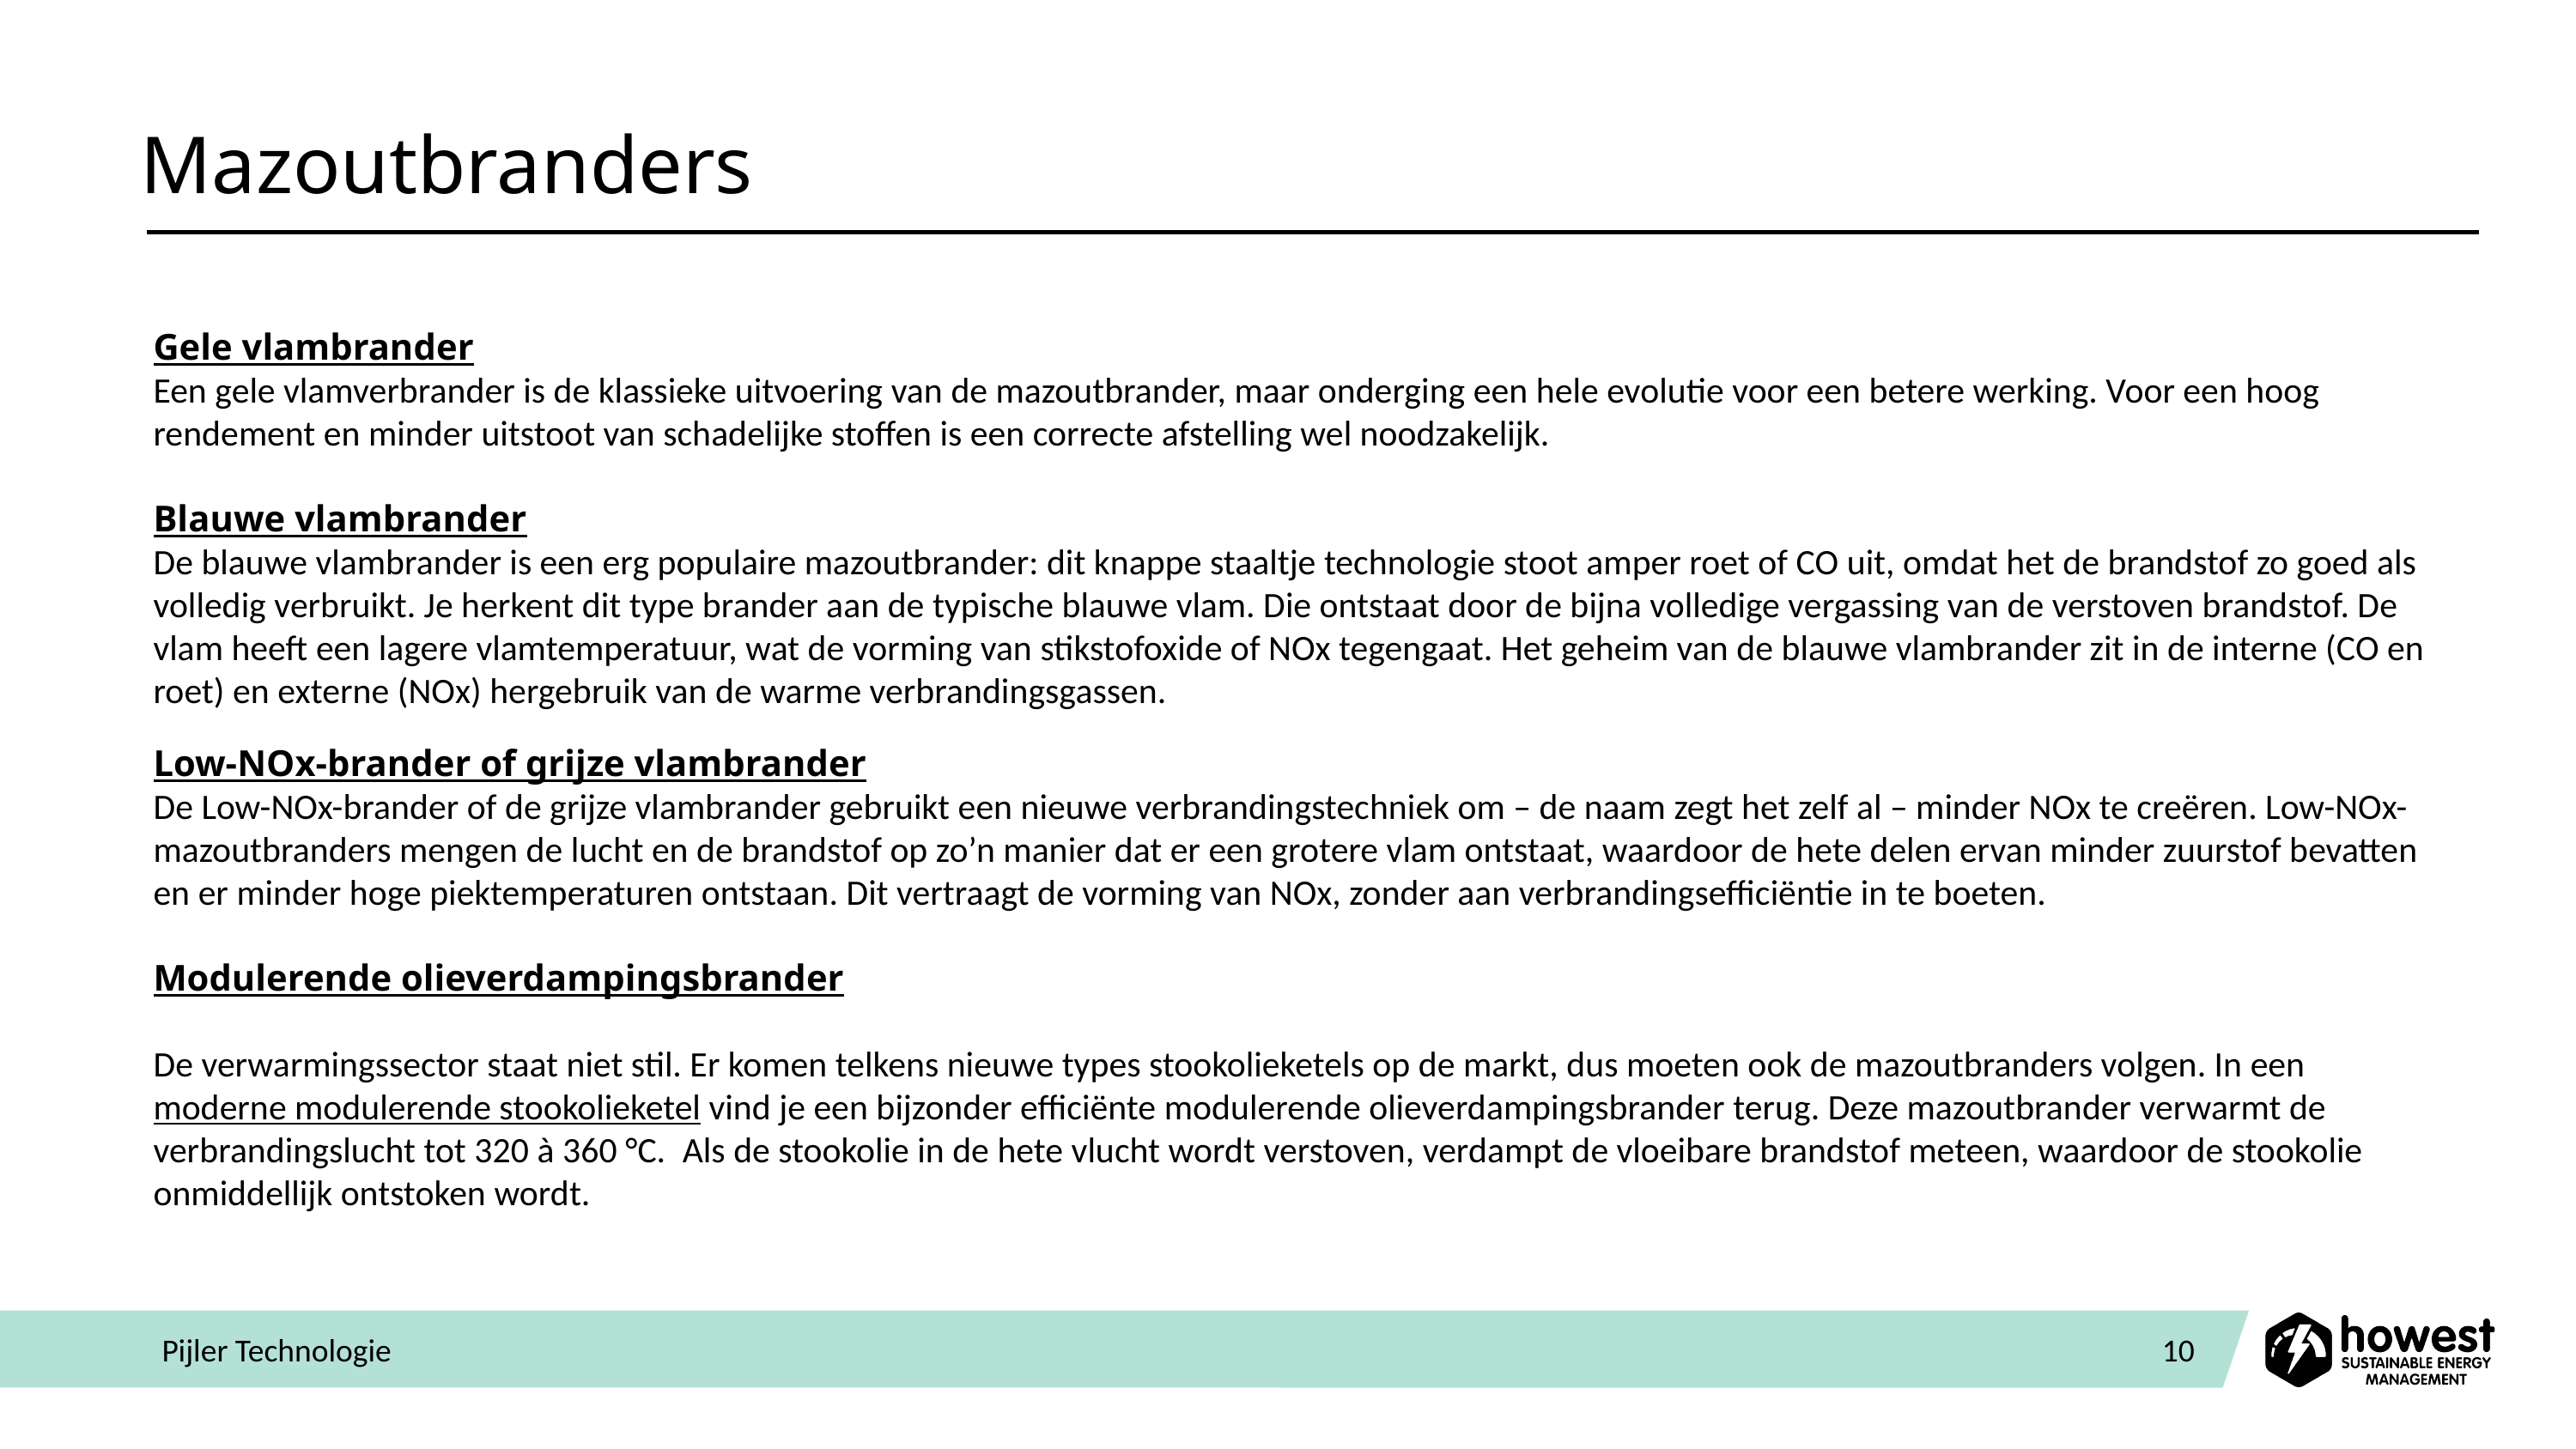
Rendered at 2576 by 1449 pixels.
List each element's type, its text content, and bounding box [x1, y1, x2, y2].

slide_number Pijler Technologie [149, 1310, 729, 1388]
slide_number 10 [1676, 1310, 2208, 1388]
title Mazoutbranders [140, 124, 2476, 215]
text_box Gele vlambrander Een gele vlamverbrander is de klassieke uitvoering van de mazoutbrander, maar onderging een hele evolutie voor een betere werking. Voor een hoog rendement en minder uitstoot van schadelijke stoffen is een correcte afstelling wel noodzakelijk. Blauwe vlambrander De blauwe vlambrander is een erg populaire mazoutbrander: dit knappe staaltje technologie stoot amper roet of CO uit, omdat het de brandstof zo goed als volledig verbruikt. Je herkent dit type brander aan de typische blauwe vlam. Die ontstaat door de bijna volledige vergassing van de verstoven brandstof. De vlam heeft een lagere vlamtemperatuur, wat de vorming van stikstofoxide of NOx tegengaat. Het geheim van de blauwe vlambrander zit in de interne (CO en roet) en externe (NOx) hergebruik van de warme verbrandingsgassen. Low-NOx-brander of grijze vlambrander De Low-NOx-brander of de grijze vlambrander gebruikt een nieuwe verbrandingstechniek om – de naam zegt het zelf al – minder NOx te creëren. Low-NOx-mazoutbranders mengen de lucht en de brandstof op zo’n manier dat er een grotere vlam ontstaat, waardoor de hete delen ervan minder zuurstof bevatten en er minder hoge piektemperaturen ontstaan. Dit vertraagt de vorming van NOx, zonder aan verbrandingsefficiëntie in te boeten. Modulerende olieverdampingsbrander De verwarmingssector staat niet stil. Er komen telkens nieuwe types stookolieketels op de markt, dus moeten ook de mazoutbranders volgen. In een moderne modulerende stookolieketel vind je een bijzonder efficiënte modulerende olieverdampingsbrander terug. Deze mazoutbrander verwarmt de verbrandingslucht tot 320 à 360 °C. Als de stookolie in de hete vlucht wordt verstoven, verdampt de vloeibare brandstof meteen, waardoor de stookolie onmiddellijk ontstoken wordt. [140, 266, 2476, 1261]
picture [2265, 1313, 2495, 1387]
